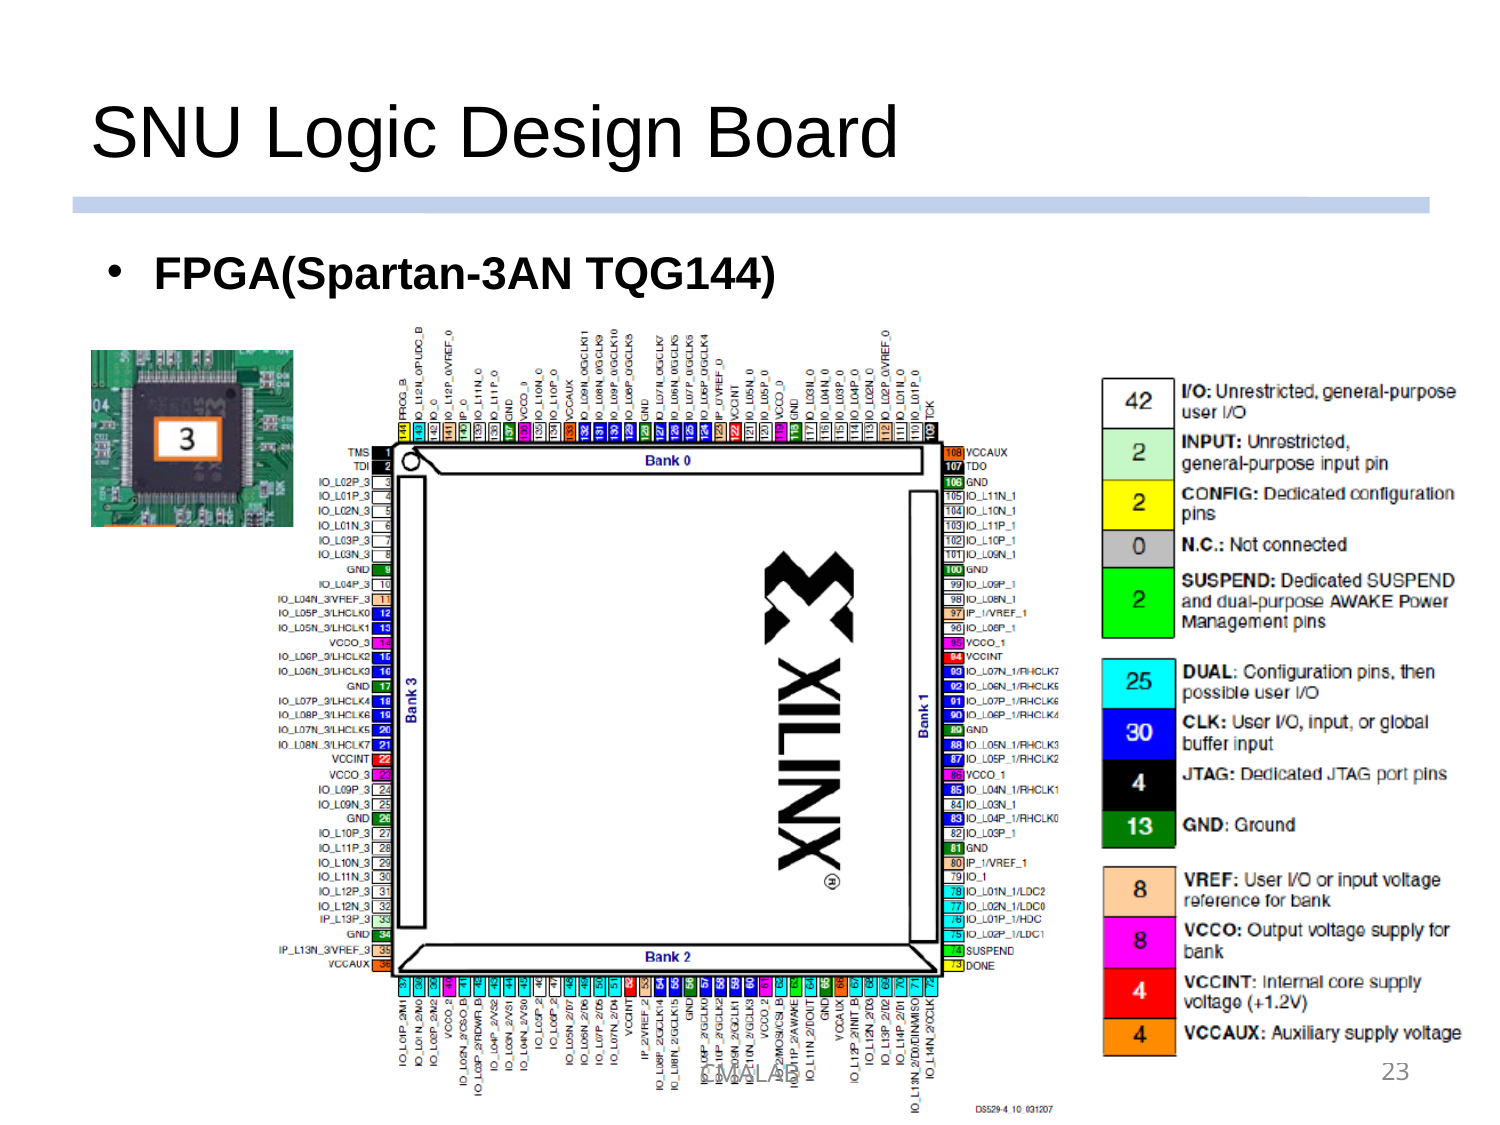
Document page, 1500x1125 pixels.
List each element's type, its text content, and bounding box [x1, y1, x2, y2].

text_box FPGA(Spartan-3AN TQG144) [92, 236, 792, 306]
slide_number 23 [1080, 1042, 1425, 1103]
picture [1079, 368, 1483, 1063]
title SNU Logic Design Board [75, 45, 1425, 211]
picture [90, 320, 1075, 1117]
